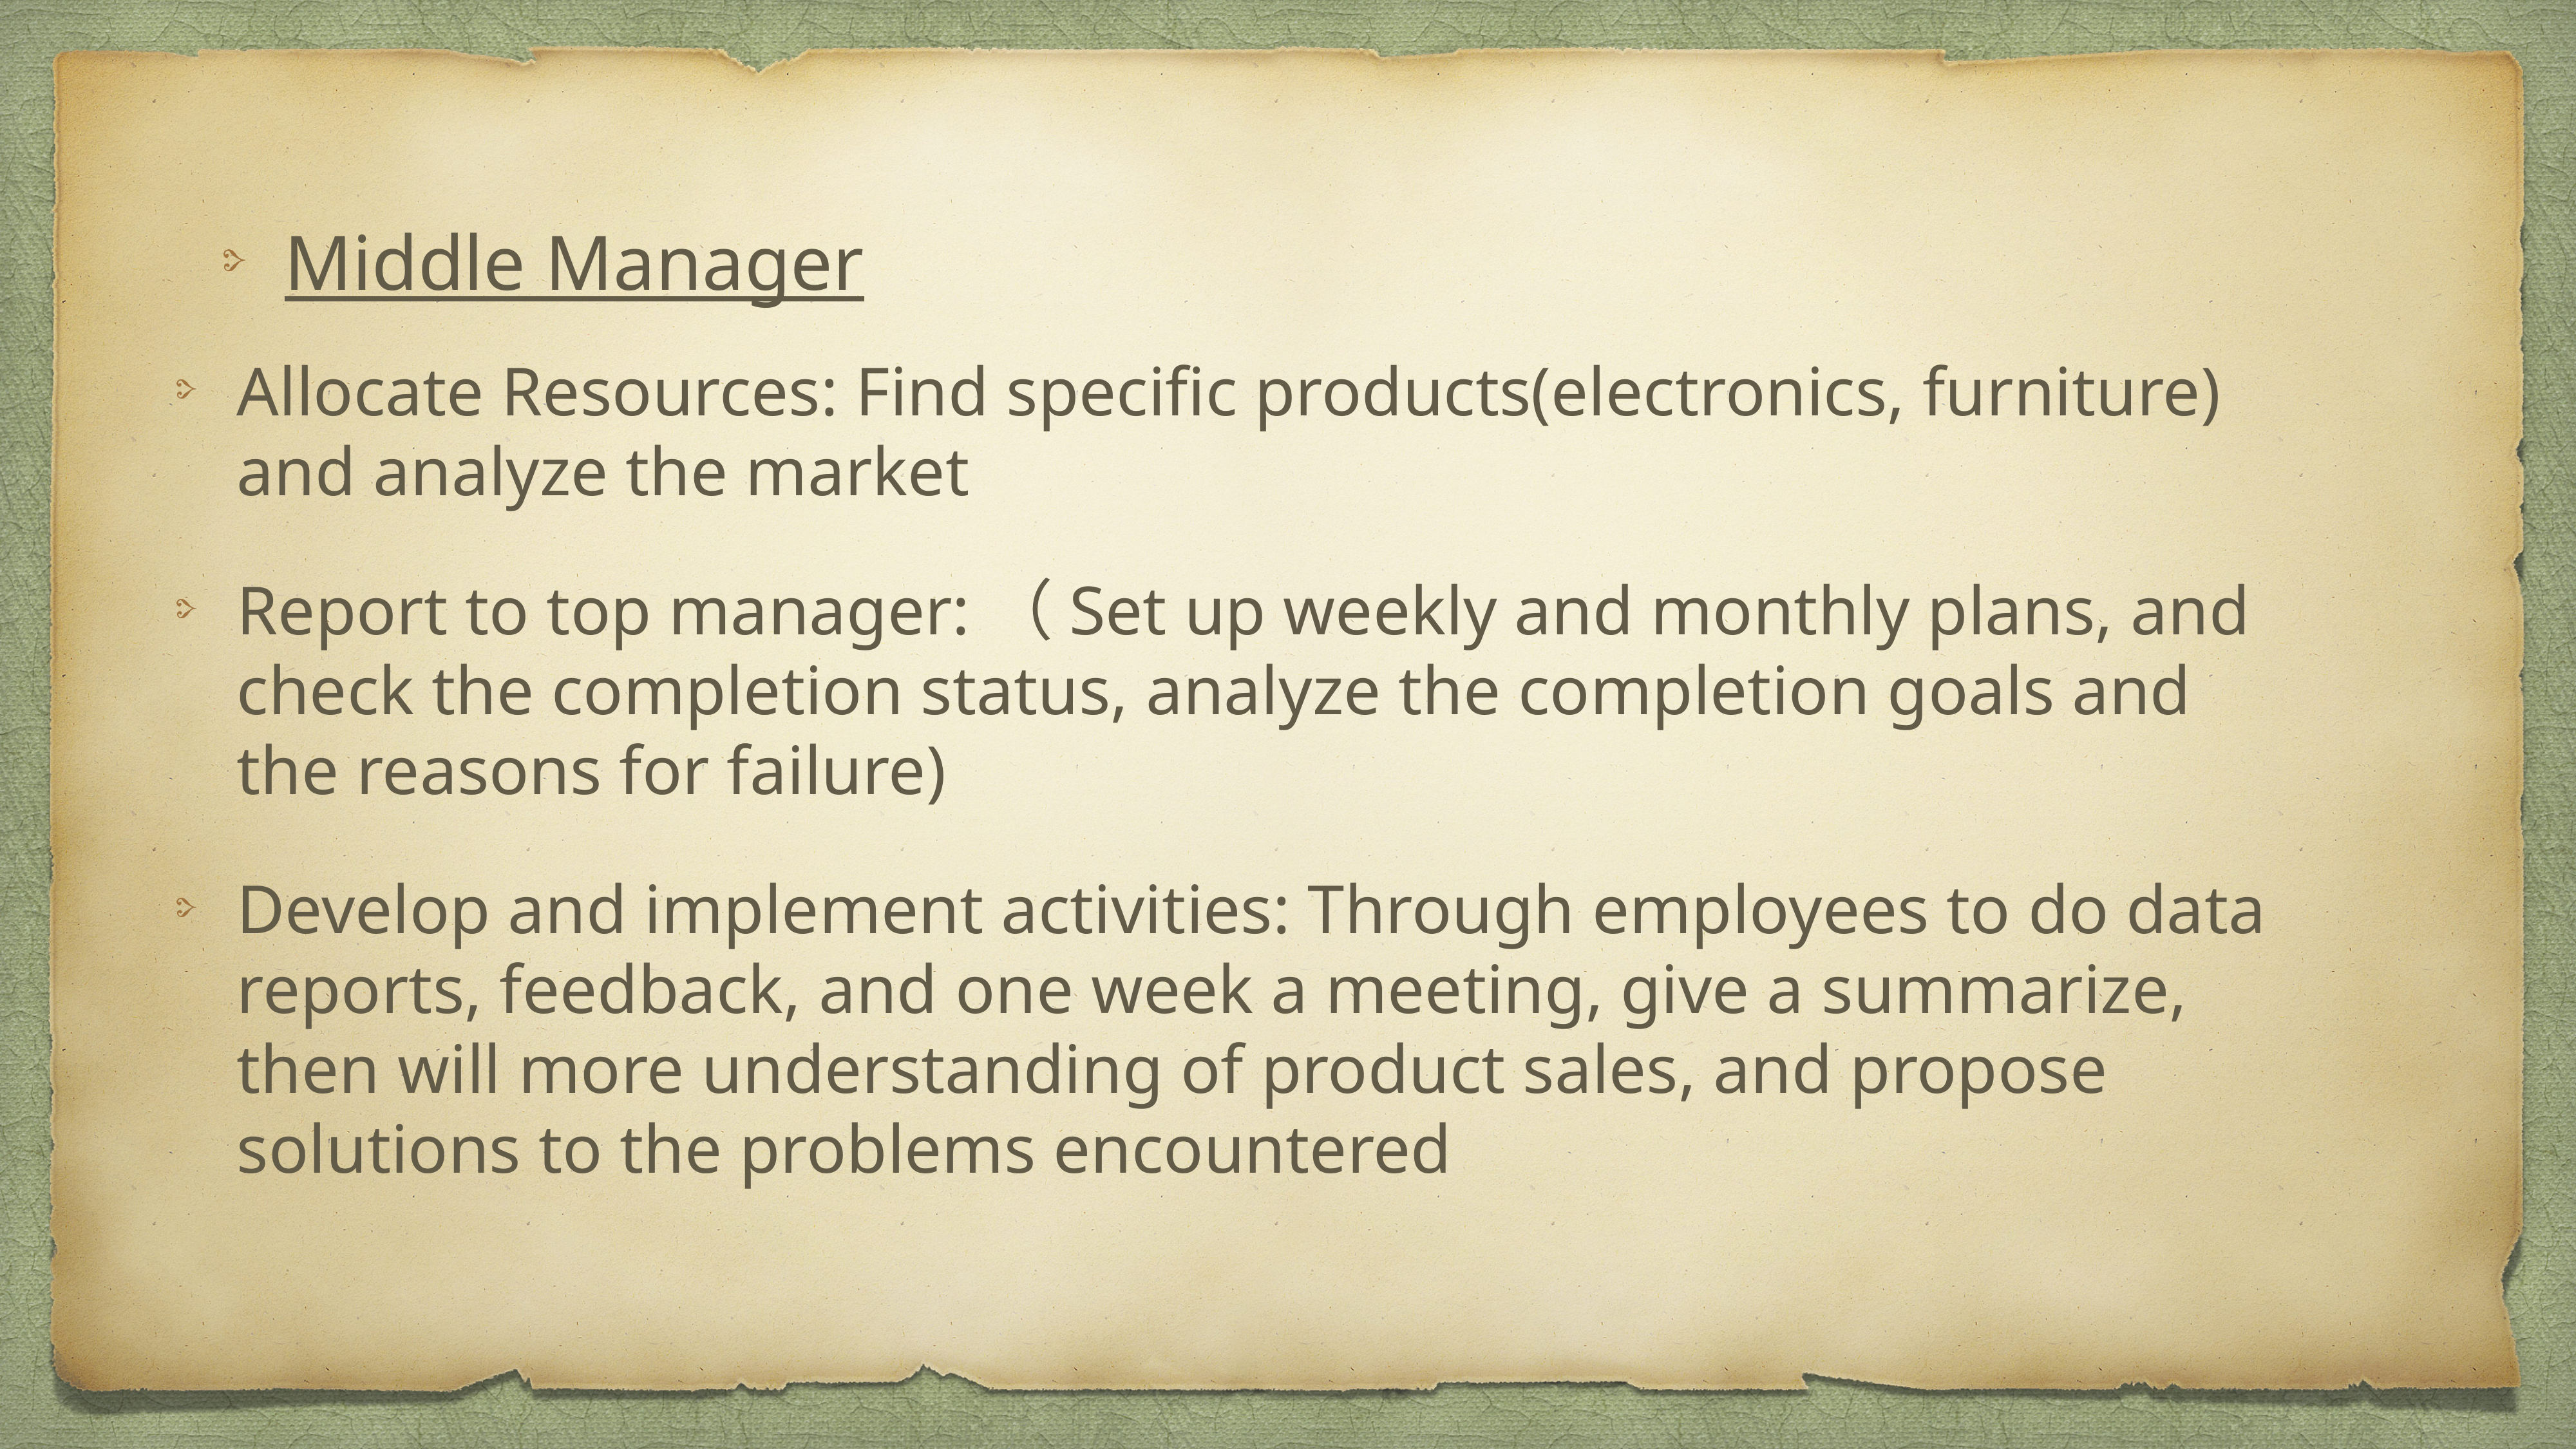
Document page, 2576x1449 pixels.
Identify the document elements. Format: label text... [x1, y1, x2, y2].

title Middle Manager [218, 84, 2358, 437]
list Allocate Resources: Find specific products(electronics, furniture) and analyze the market Report to top manager:（Set up weekly and monthly plans, and check the completion status, analyze the completion goals and the reasons for failure) Develop and implement activities: Through employees to do data reports, feedback, and one week a meeting, give a summarize, then will more understanding of product sales, and propose solutions to the problems encountered [171, 343, 2311, 1193]
picture [0, 0, 2576, 1449]
